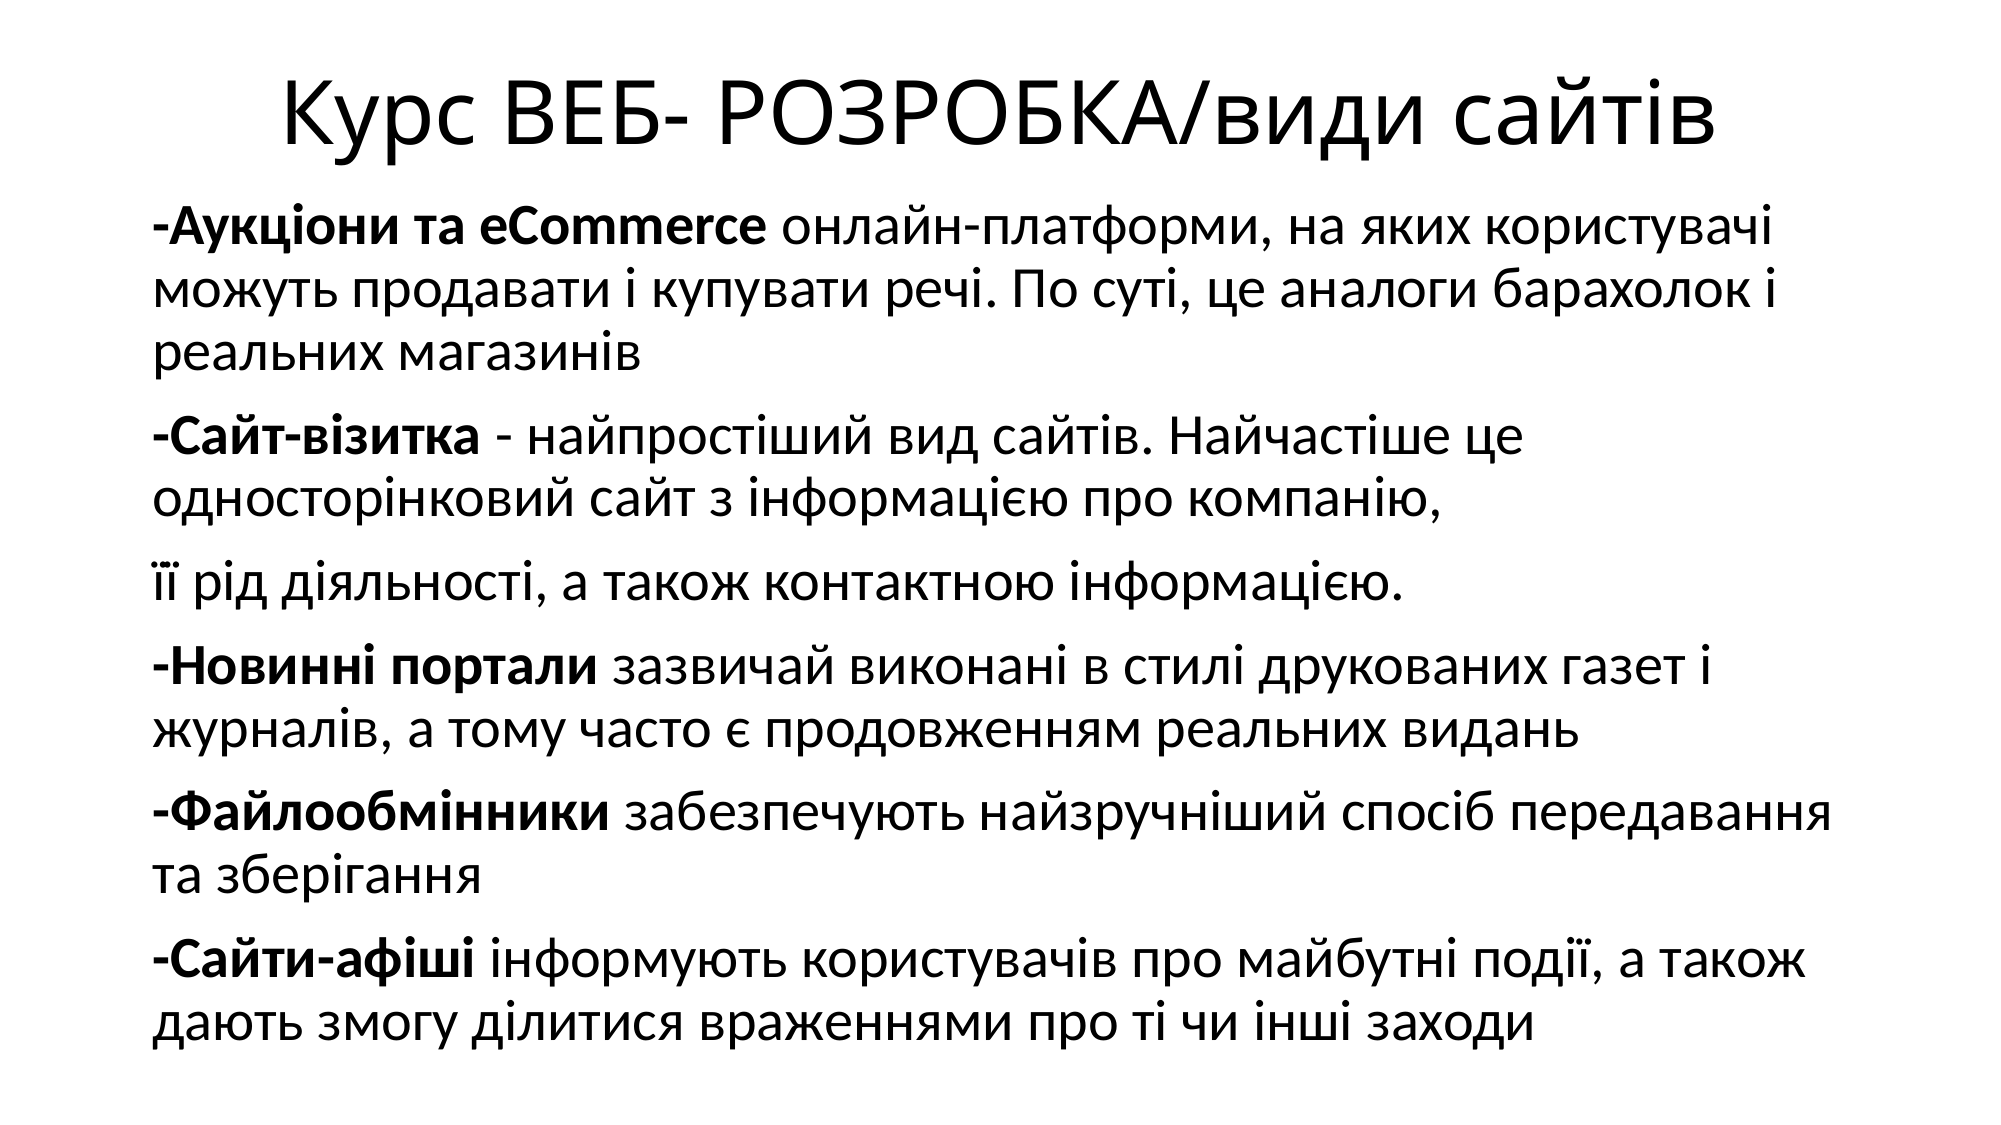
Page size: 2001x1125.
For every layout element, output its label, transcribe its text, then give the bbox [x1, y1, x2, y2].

title Курс ВЕБ- РОЗРОБКА/види сайтів [137, 59, 1863, 171]
list -Аукціони та eCommerce онлайн-платформи, на яких користувачі можуть продавати і купувати речі. По суті, це аналоги барахолок і реальних магазинів -Сайт-візитка - найпростіший вид сайтів. Найчастіше це односторінковий сайт з інформацією про компанію, її рід діяльності, а також контактною інформацією. -Новинні портали зазвичай виконані в стилі друкованих газет і журналів, а тому часто є продовженням реальних видань -Файлообмінники забезпечують найзручніший спосіб передавання та зберігання -Сайти-афіші інформують користувачів про майбутні події, а також дають змогу ділитися враженнями про ті чи інші заходи [137, 186, 1863, 1064]
